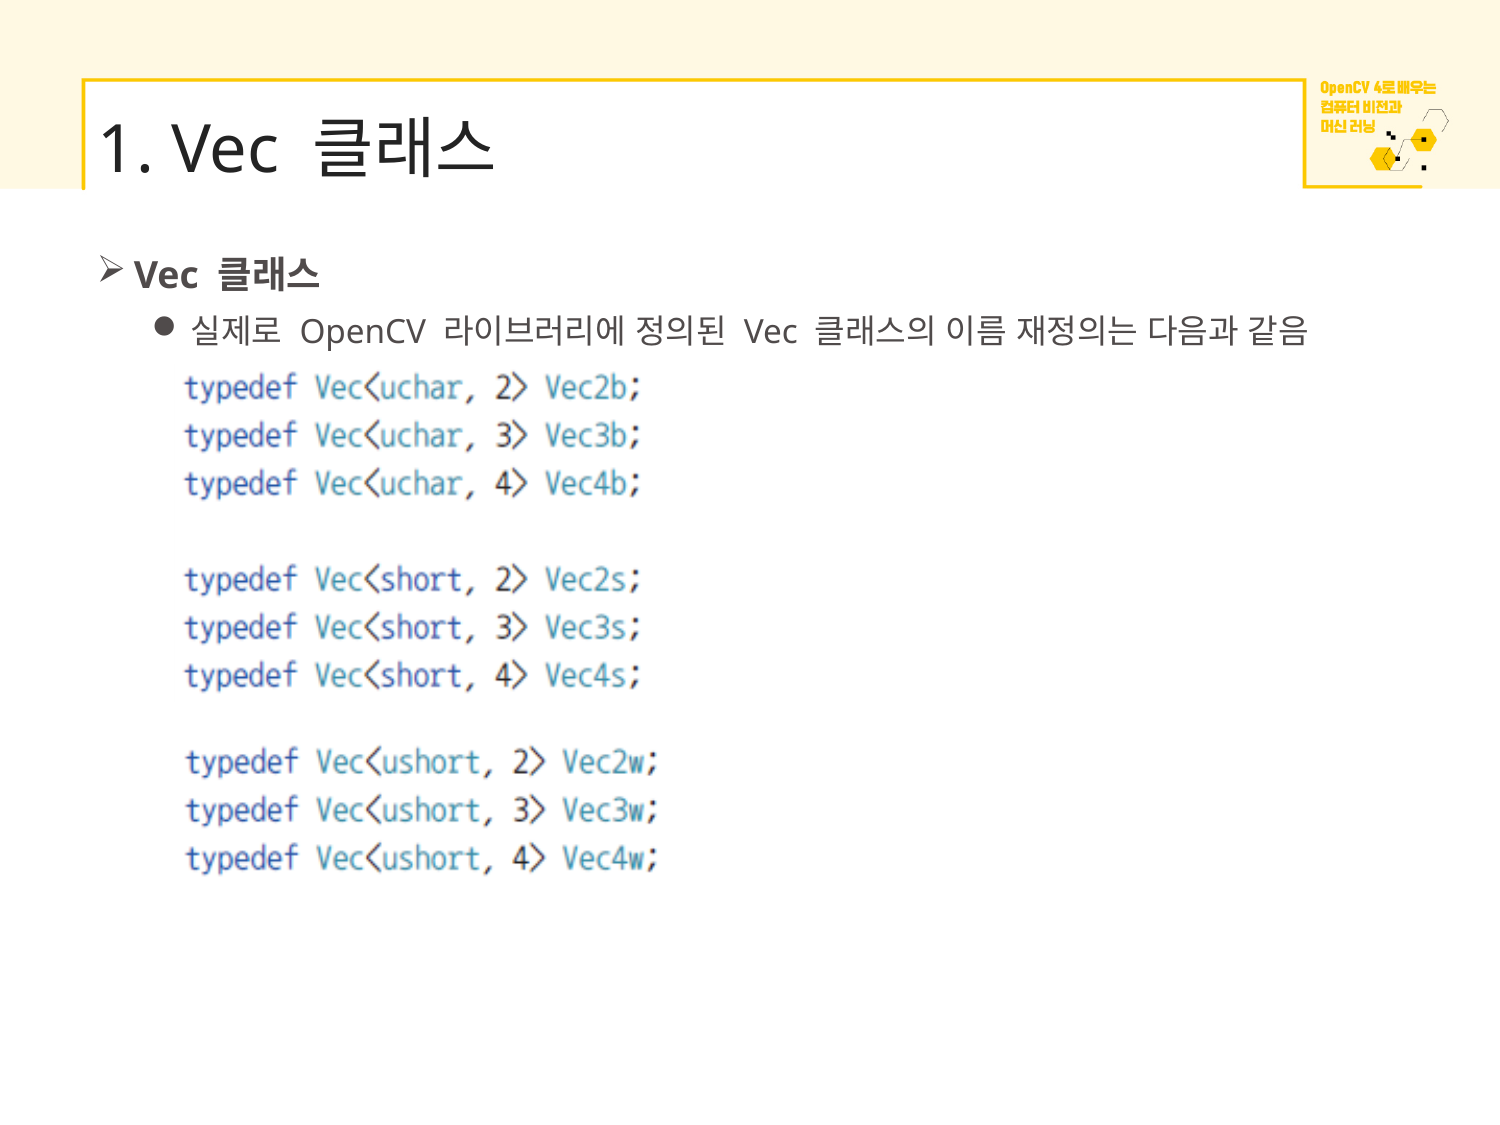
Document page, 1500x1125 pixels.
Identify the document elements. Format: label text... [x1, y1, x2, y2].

list Vec 클래스 실제로 OpenCV 라이브러리에 정의된 Vec 클래스의 이름 재정의는 다음과 같음 [81, 239, 1412, 1054]
picture [0, 0, 1500, 1125]
title 1. Vec 클래스 [82, 61, 1413, 193]
